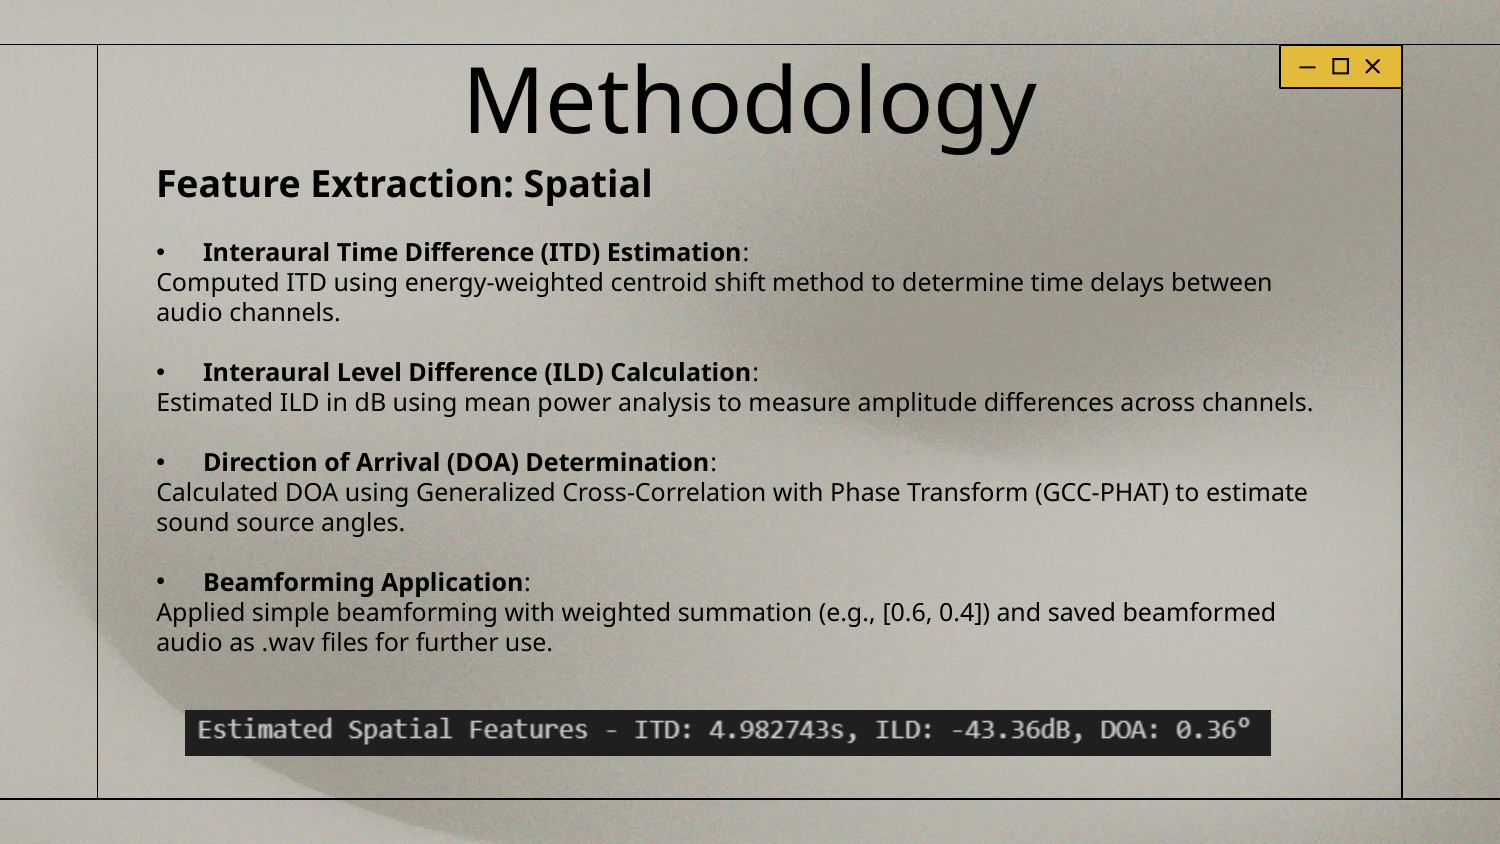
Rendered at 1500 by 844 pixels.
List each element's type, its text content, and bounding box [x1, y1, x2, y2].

text_box Interaural Time Difference (ITD) Estimation: Computed ITD using energy-weighted centroid shift method to determine time delays between audio channels. Interaural Level Difference (ILD) Calculation: Estimated ILD in dB using mean power analysis to measure amplitude differences across channels. Direction of Arrival (DOA) Determination: Calculated DOA using Generalized Cross-Correlation with Phase Transform (GCC-PHAT) to estimate sound source angles. Beamforming Application: Applied simple beamforming with weighted summation (e.g., [0.6, 0.4]) and saved beamformed audio as .wav files for further use. [141, 229, 1359, 694]
picture [0, 45, 97, 798]
picture [0, 0, 1500, 44]
title Methodology [185, 37, 1315, 157]
text_box Feature Extraction: Spatial [141, 152, 898, 212]
picture [1403, 45, 1500, 798]
picture [0, 800, 1500, 844]
picture [98, 45, 1401, 798]
